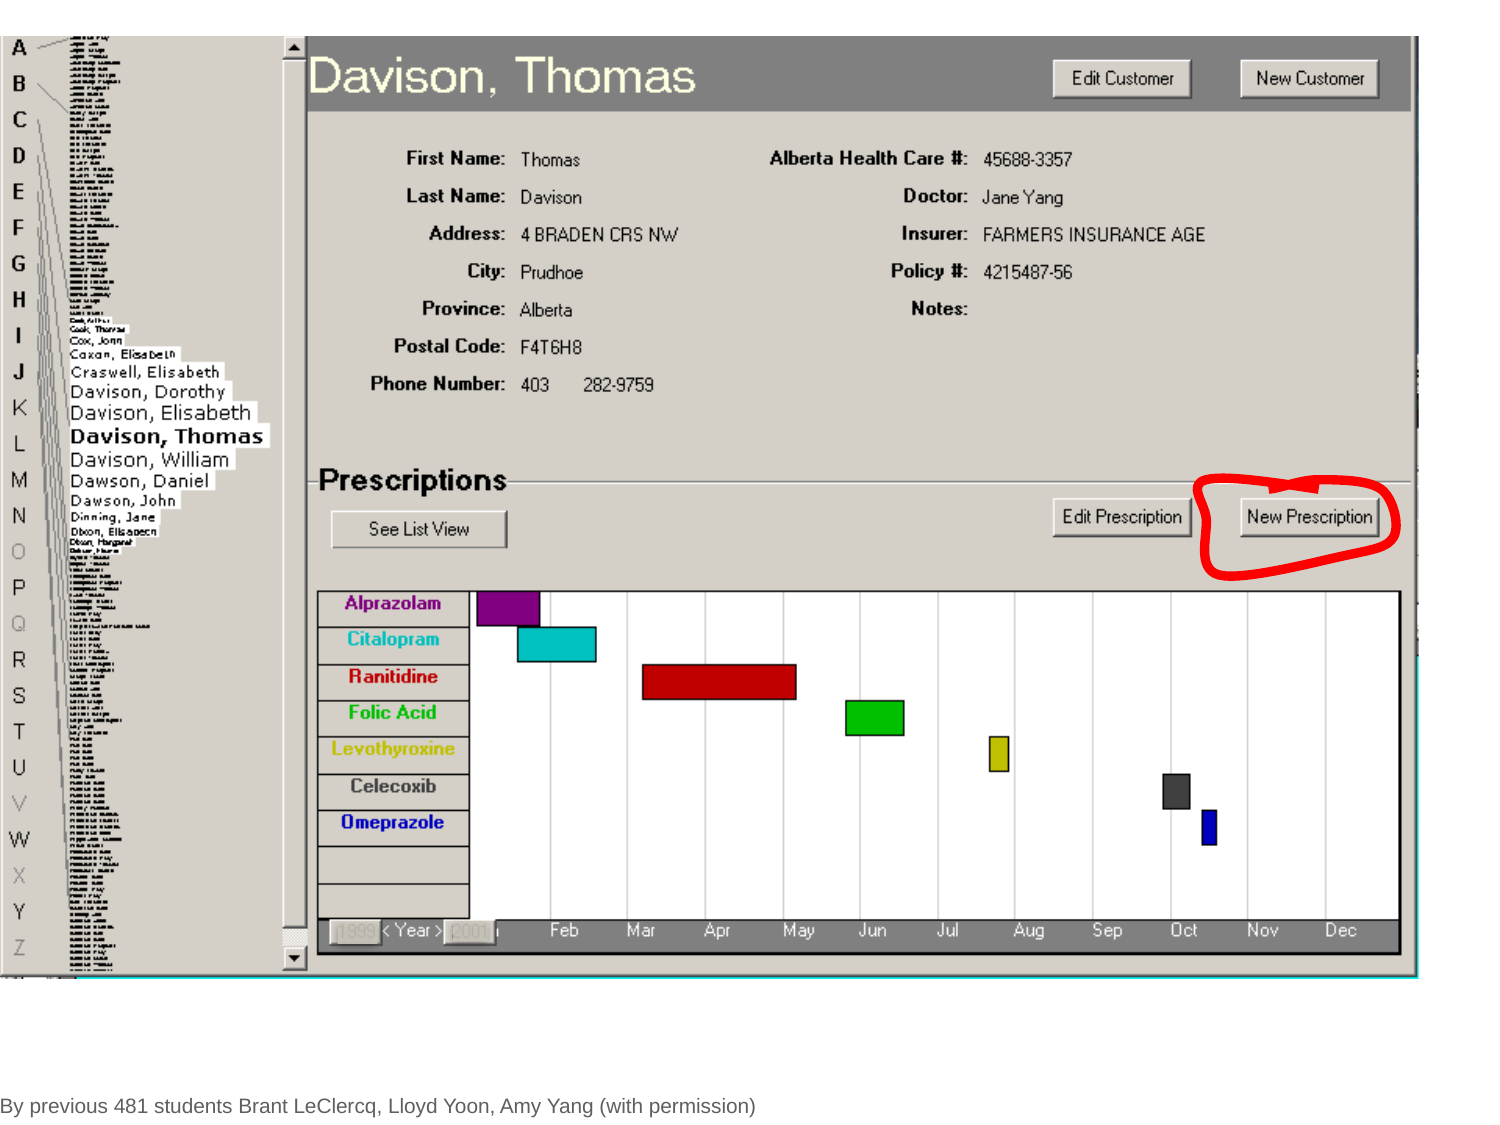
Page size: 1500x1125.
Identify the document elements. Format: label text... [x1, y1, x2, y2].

picture [0, 35, 1419, 1015]
text_box By previous 481 students Brant LeClercq, Lloyd Yoon, Amy Yang (with permission) [0, 1084, 772, 1125]
